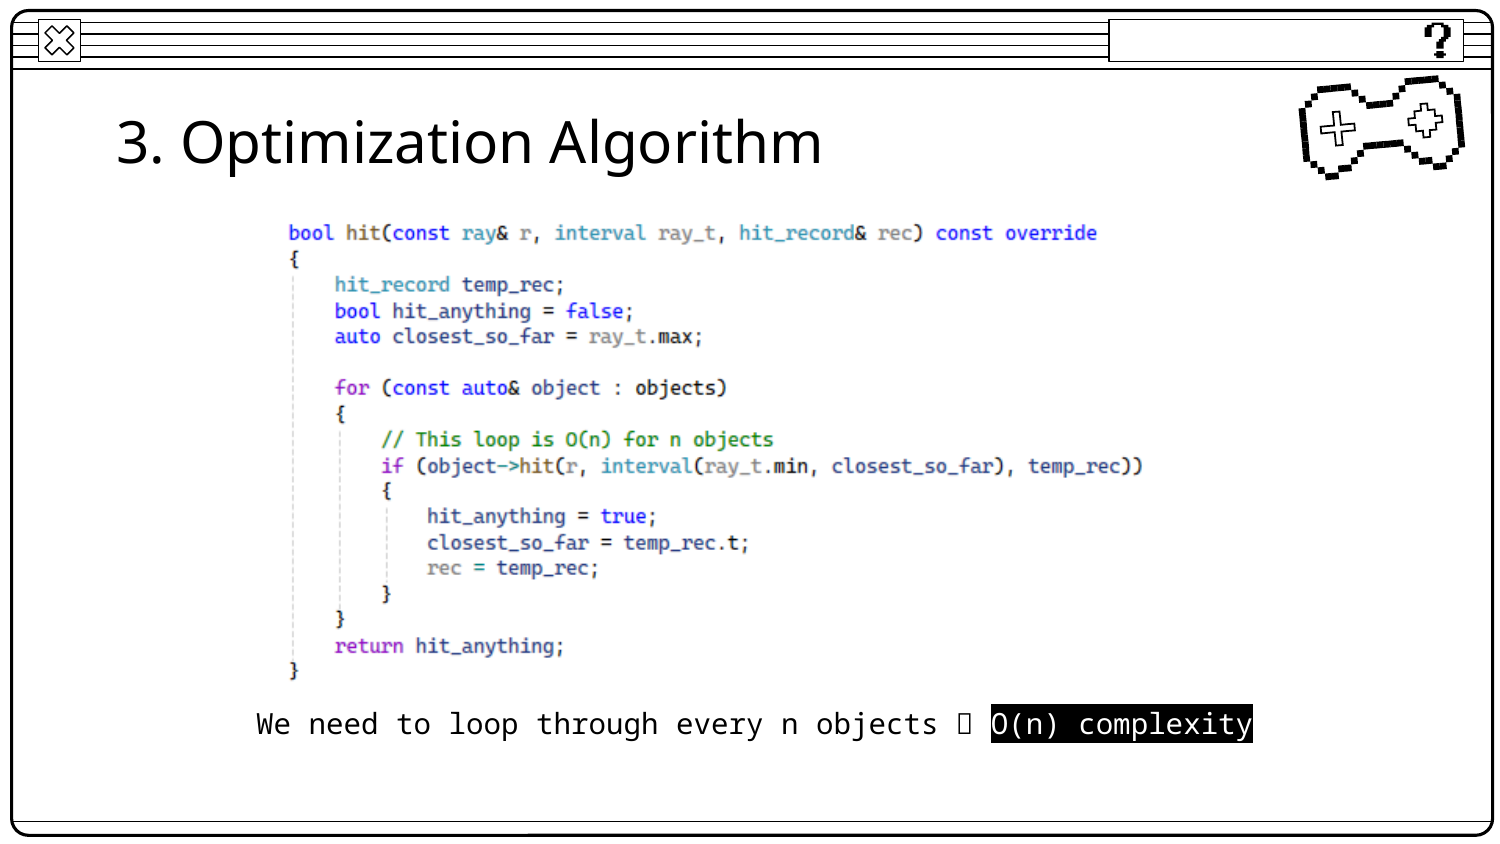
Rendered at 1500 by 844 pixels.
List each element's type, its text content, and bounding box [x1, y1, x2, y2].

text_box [1298, 75, 1466, 181]
picture [269, 212, 1231, 698]
text_box We need to loop through every n objects  O(n) complexity [241, 698, 1310, 748]
title 3. Optimization Algorithm [81, 93, 859, 188]
